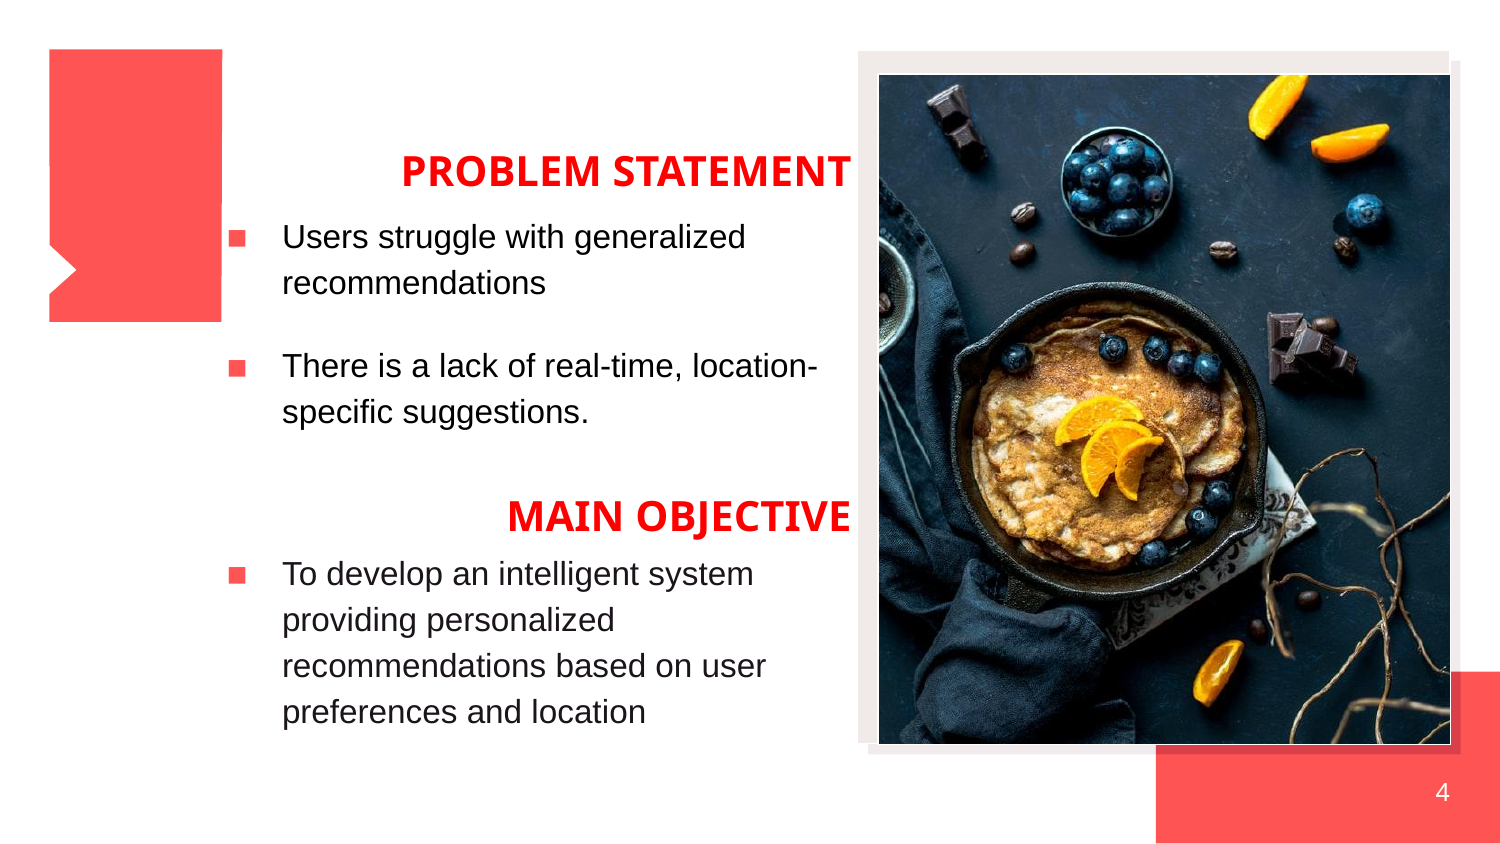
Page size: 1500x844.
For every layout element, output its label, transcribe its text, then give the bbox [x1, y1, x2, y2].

list To develop an intelligent system providing personalized recommendations based on user preferences and location [225, 546, 879, 803]
text_box Users struggle with generalized recommendations There is a lack of real-time, location-specific suggestions. [225, 209, 852, 418]
title MAIN OBJECTIVE [324, 475, 852, 540]
text_box PROBLEM STATEMENT [295, 154, 852, 209]
picture [878, 74, 1451, 744]
slide_number 4 [1350, 751, 1450, 844]
